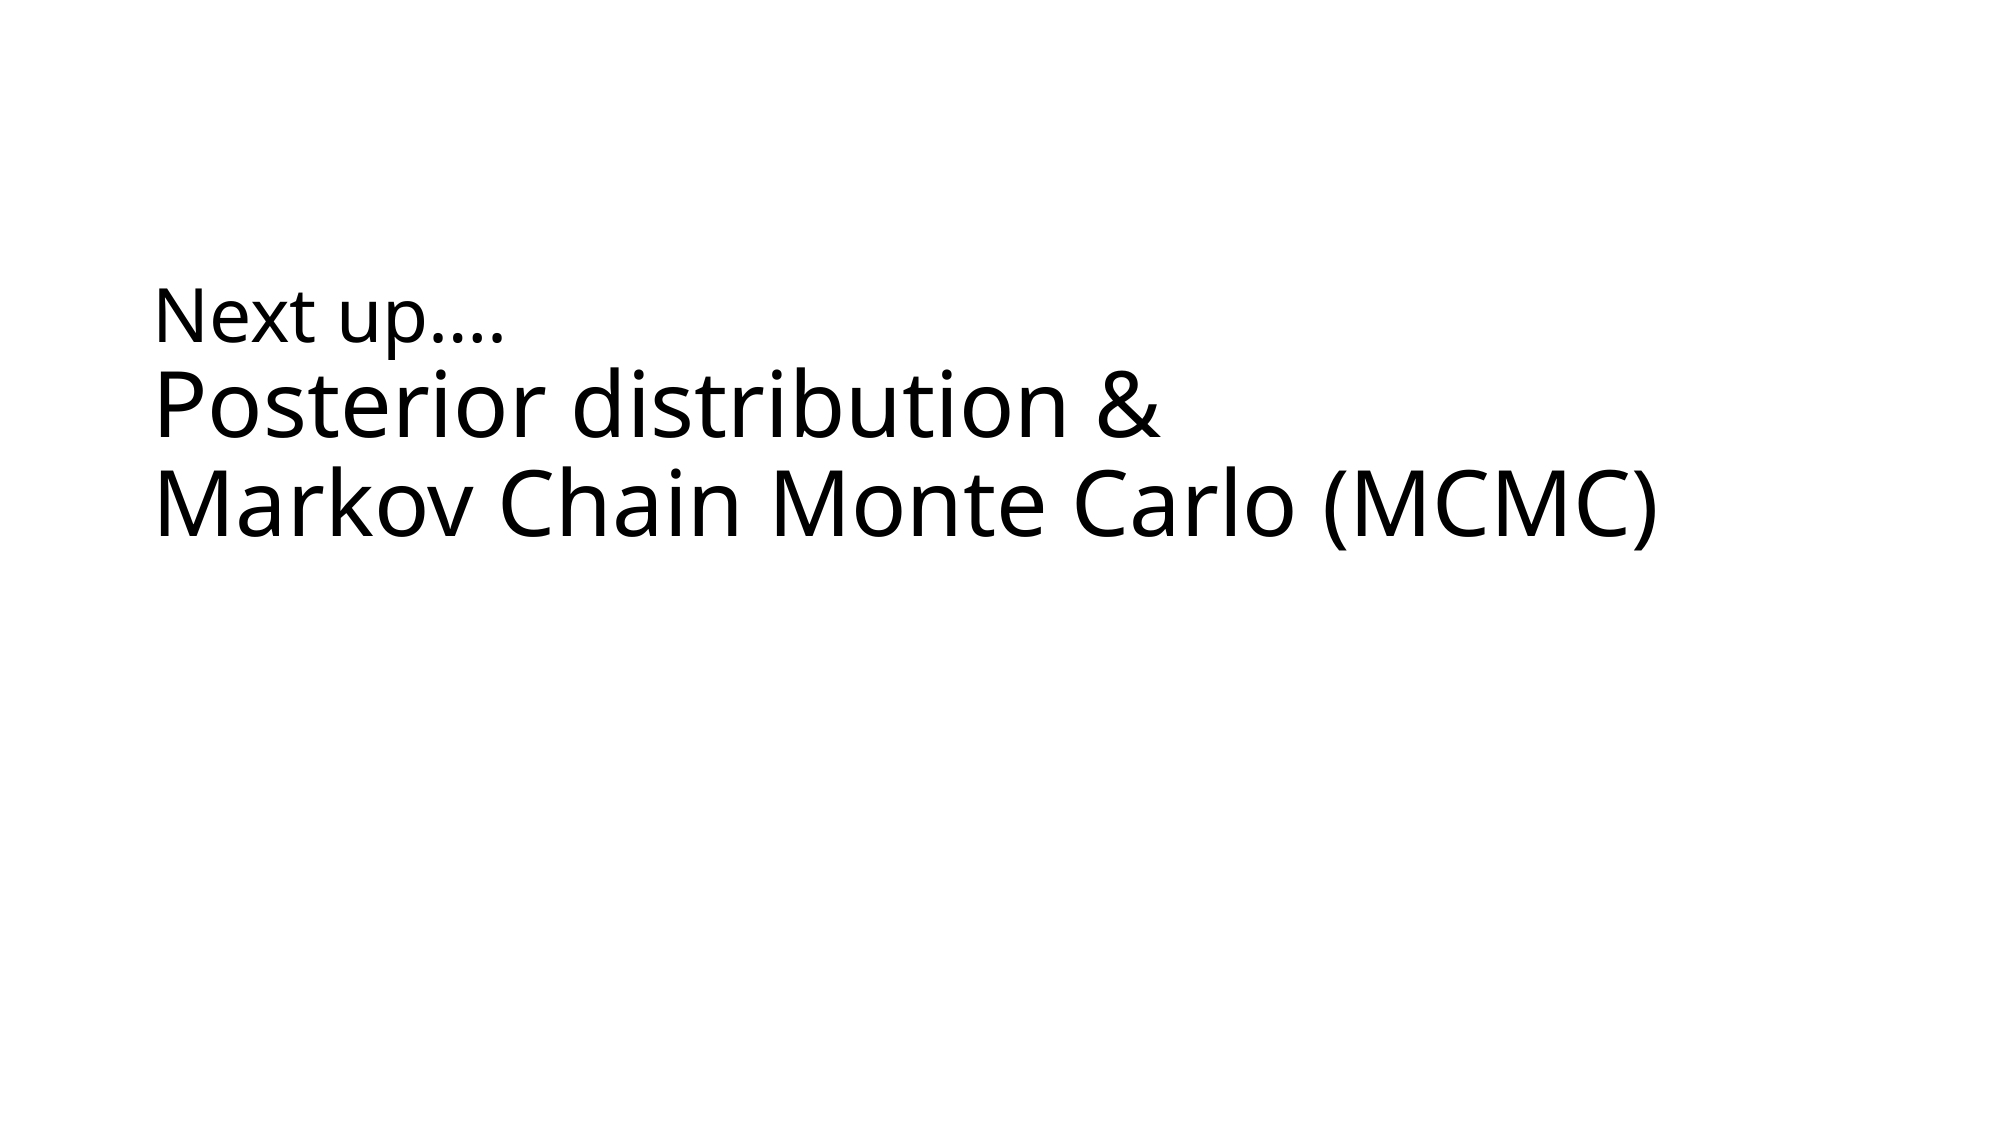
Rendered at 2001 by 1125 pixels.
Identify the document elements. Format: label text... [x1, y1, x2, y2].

title Next up…. Posterior distribution & Markov Chain Monte Carlo (MCMC) [137, 59, 1863, 775]
